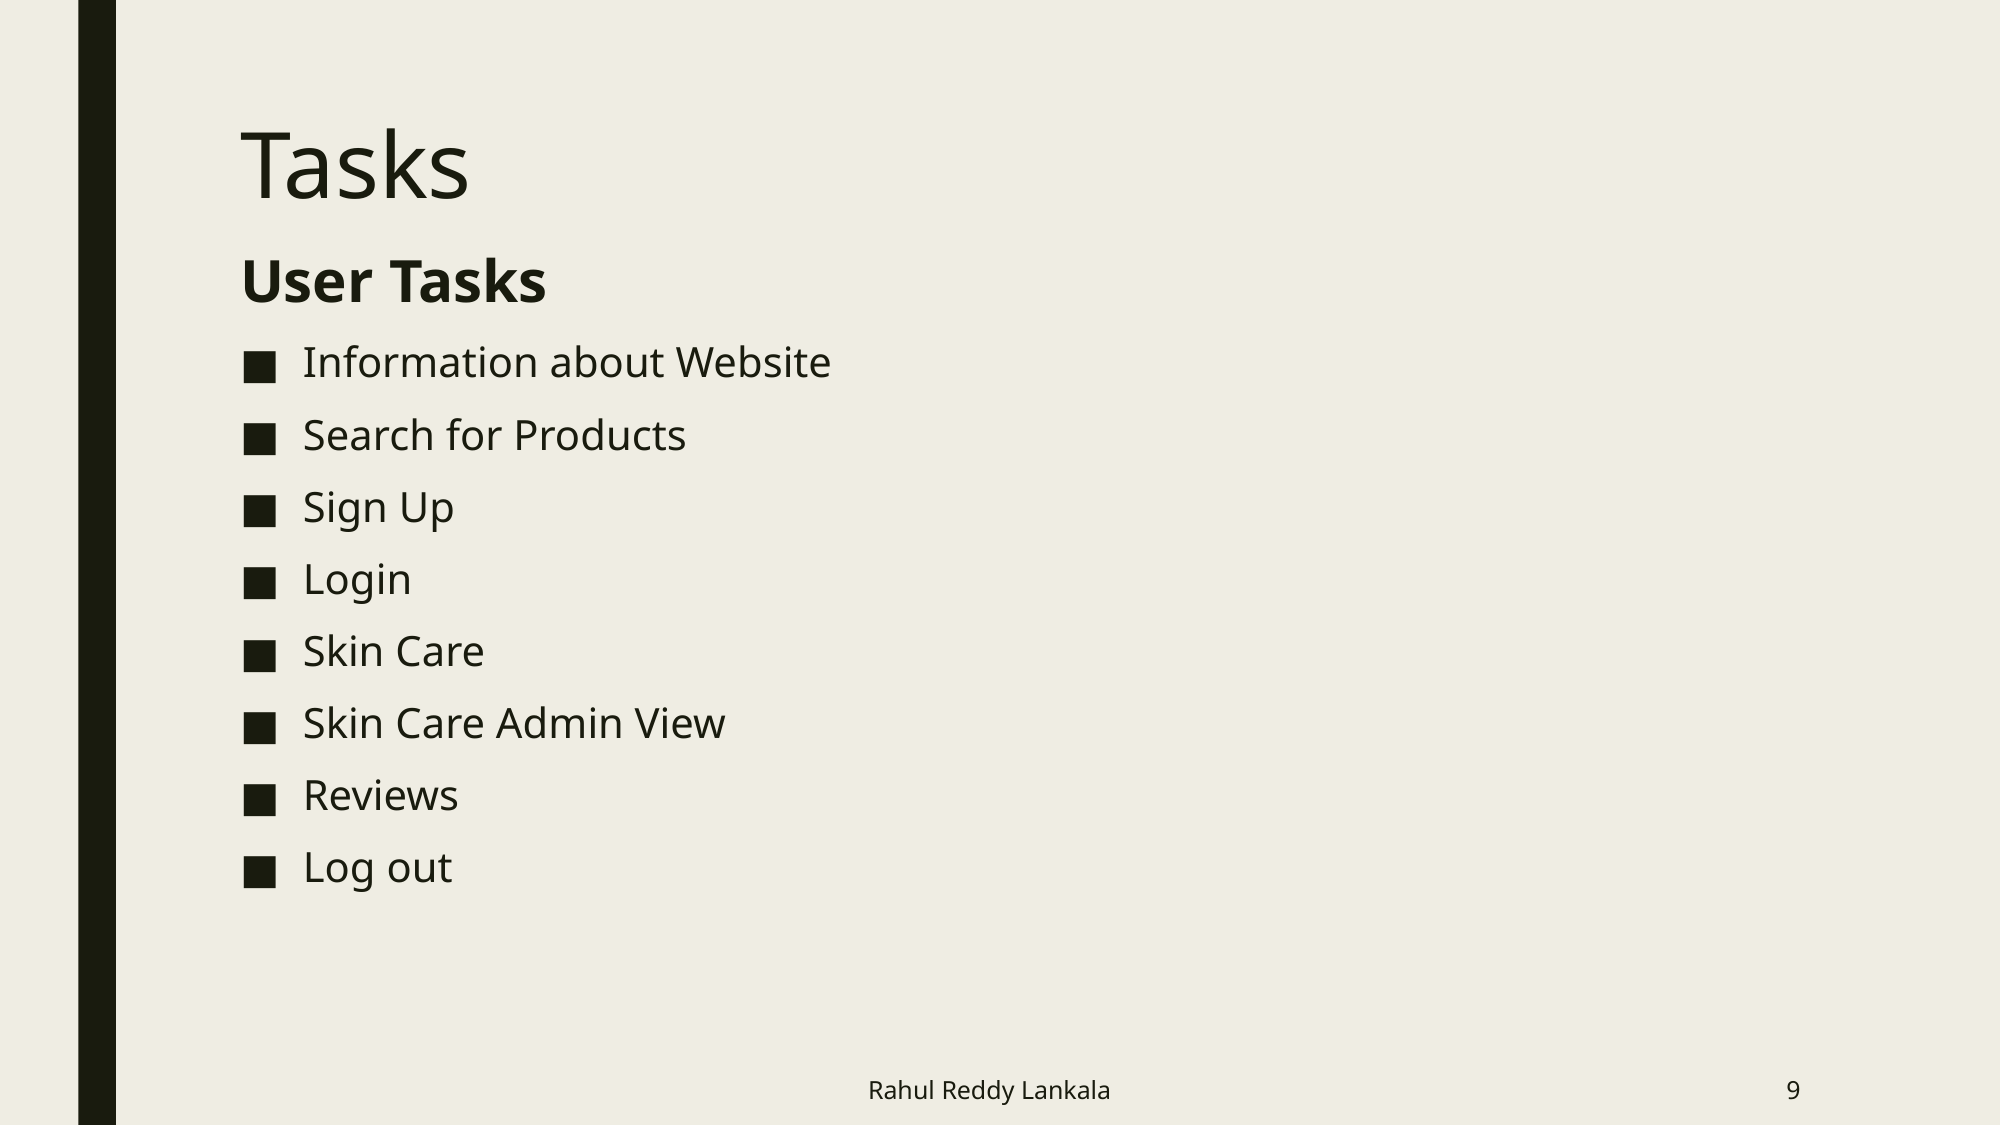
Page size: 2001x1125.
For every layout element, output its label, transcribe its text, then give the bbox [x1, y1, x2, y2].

slide_number 9 [1553, 1058, 1816, 1125]
footer Rahul Reddy Lankala [474, 1058, 1505, 1125]
title Tasks [225, 112, 1800, 242]
list User Tasks Information about Website Search for Products Sign Up Login Skin Care Skin Care Admin View Reviews Log out [225, 242, 1800, 963]
